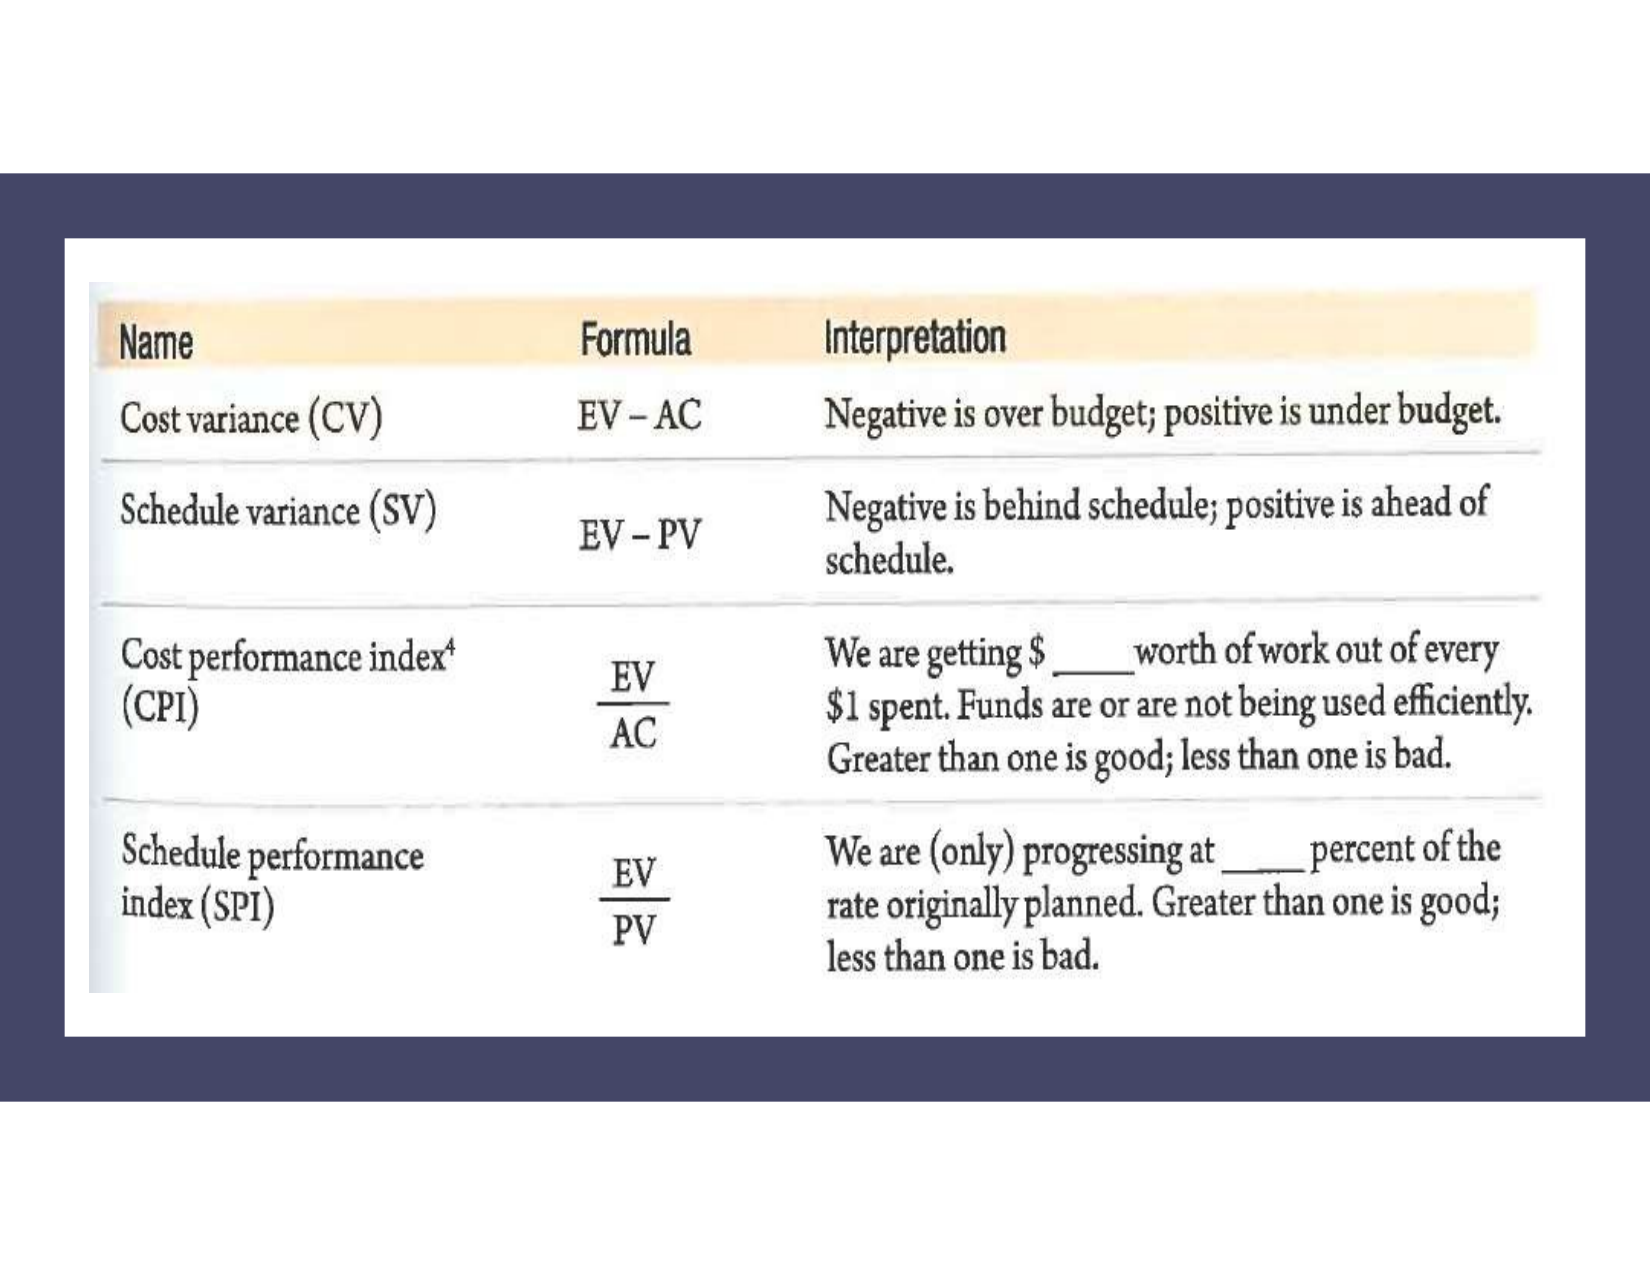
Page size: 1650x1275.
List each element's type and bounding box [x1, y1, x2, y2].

text_box [0, 172, 1650, 1103]
